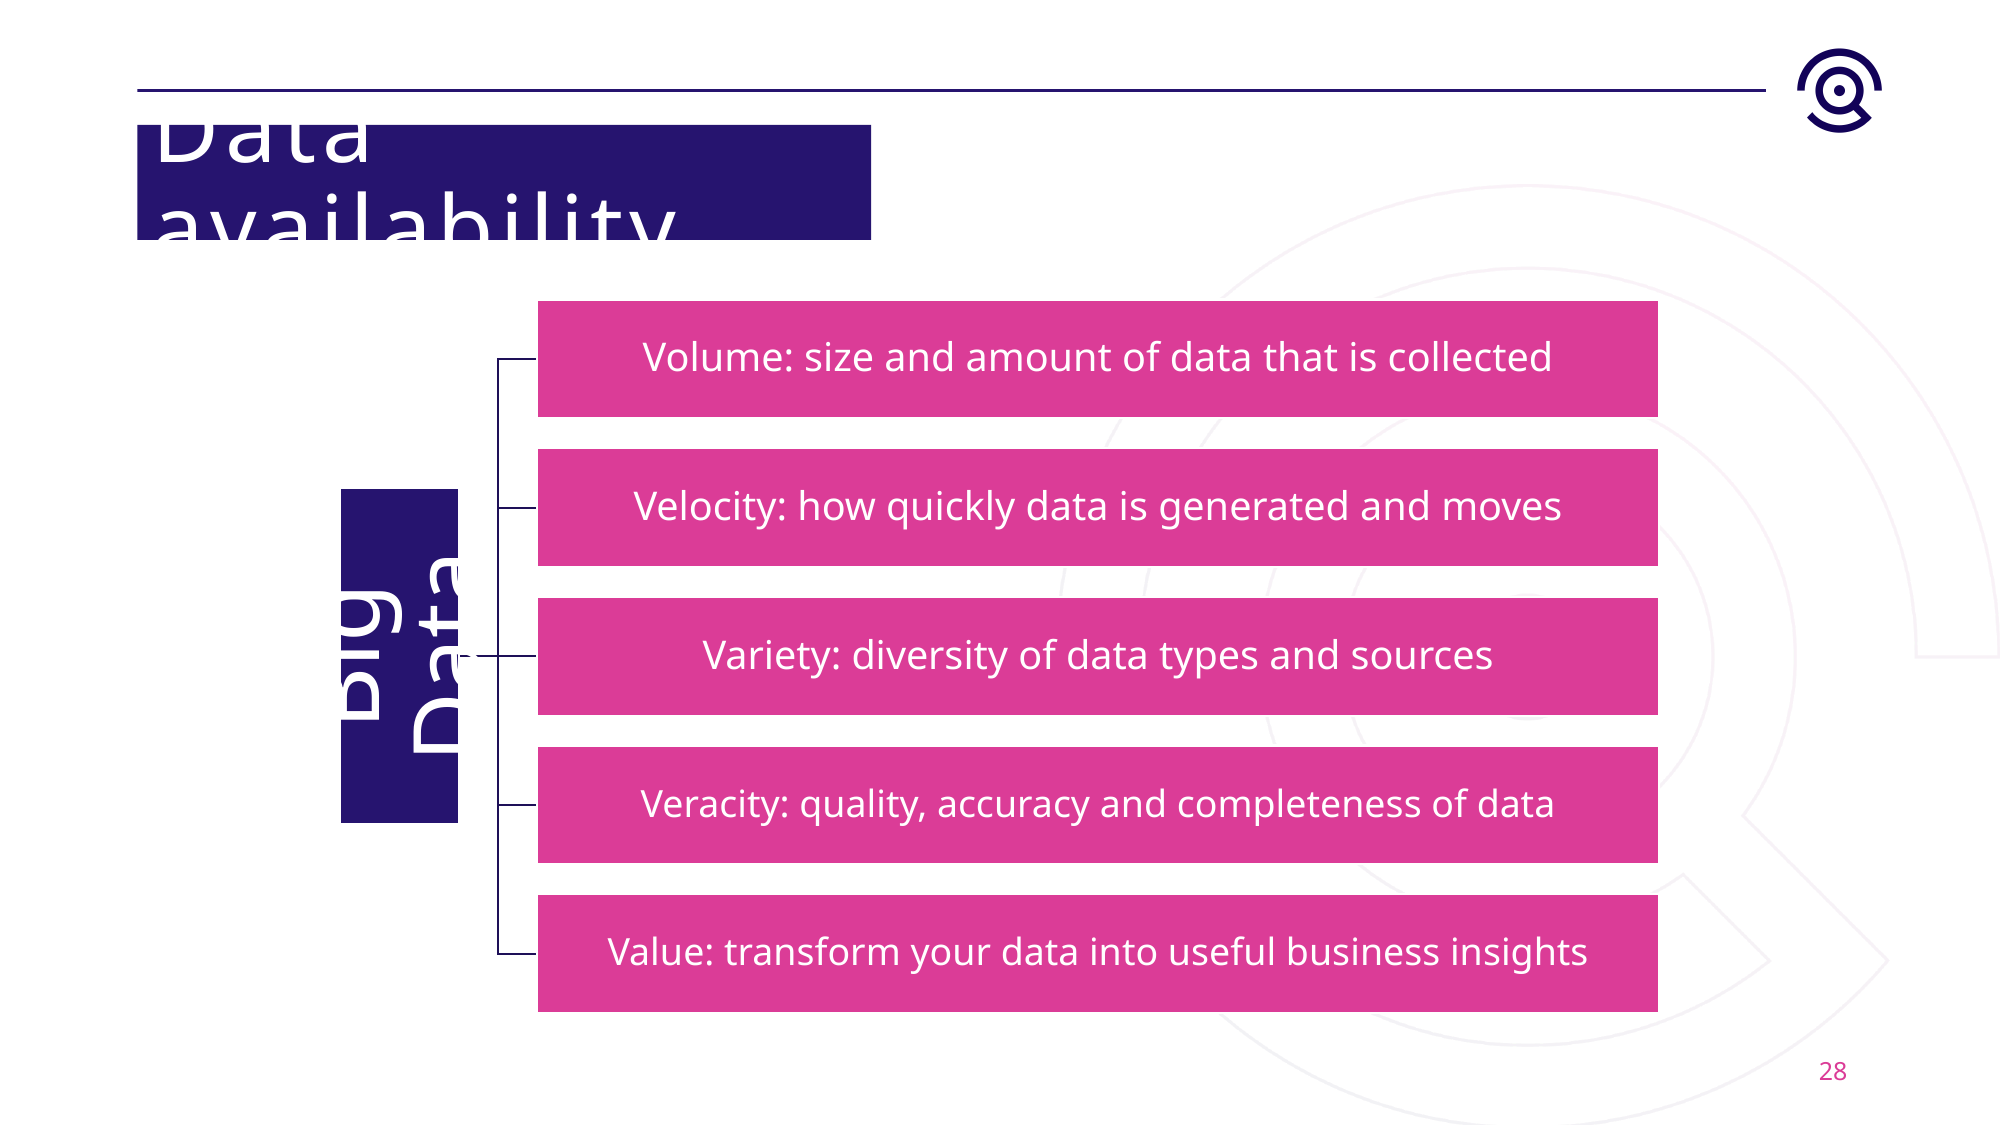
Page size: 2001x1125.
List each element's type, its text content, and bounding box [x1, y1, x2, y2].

title Data availability [137, 124, 872, 240]
slide_number 28 [1412, 1042, 1863, 1103]
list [137, 299, 1863, 1014]
